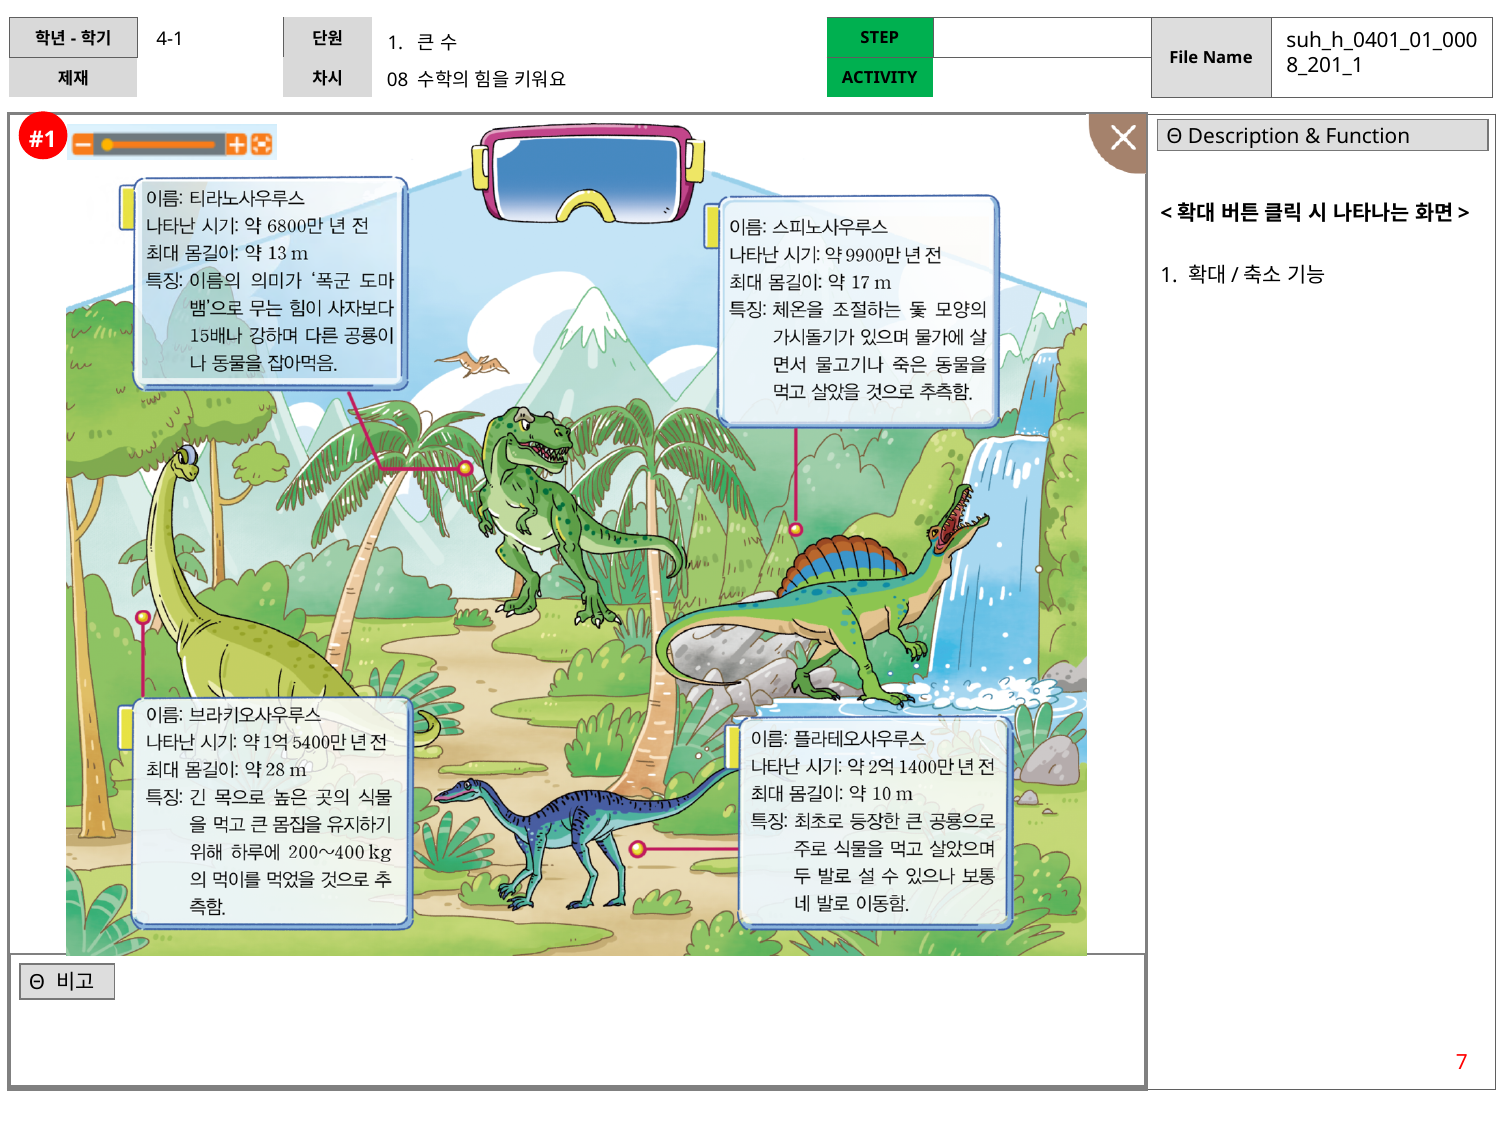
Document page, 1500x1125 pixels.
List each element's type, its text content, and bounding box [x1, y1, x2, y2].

text_box 4-1 [141, 18, 284, 55]
text_box [1145, 295, 1500, 326]
table_header Θ Description & Function [1158, 120, 1487, 150]
text_box 08 수학의 힘을 키워요 [372, 60, 821, 96]
text_box suh_h_0401_01_0008_201_1 [1271, 18, 1500, 84]
picture [66, 114, 1146, 956]
text_box #1 [16, 109, 62, 162]
text_box <확대 버튼 클릭 시 나타나는 화면> 1. 확대/축소 기능 [1145, 160, 1500, 295]
text_box 1. 큰 수 [372, 23, 828, 48]
